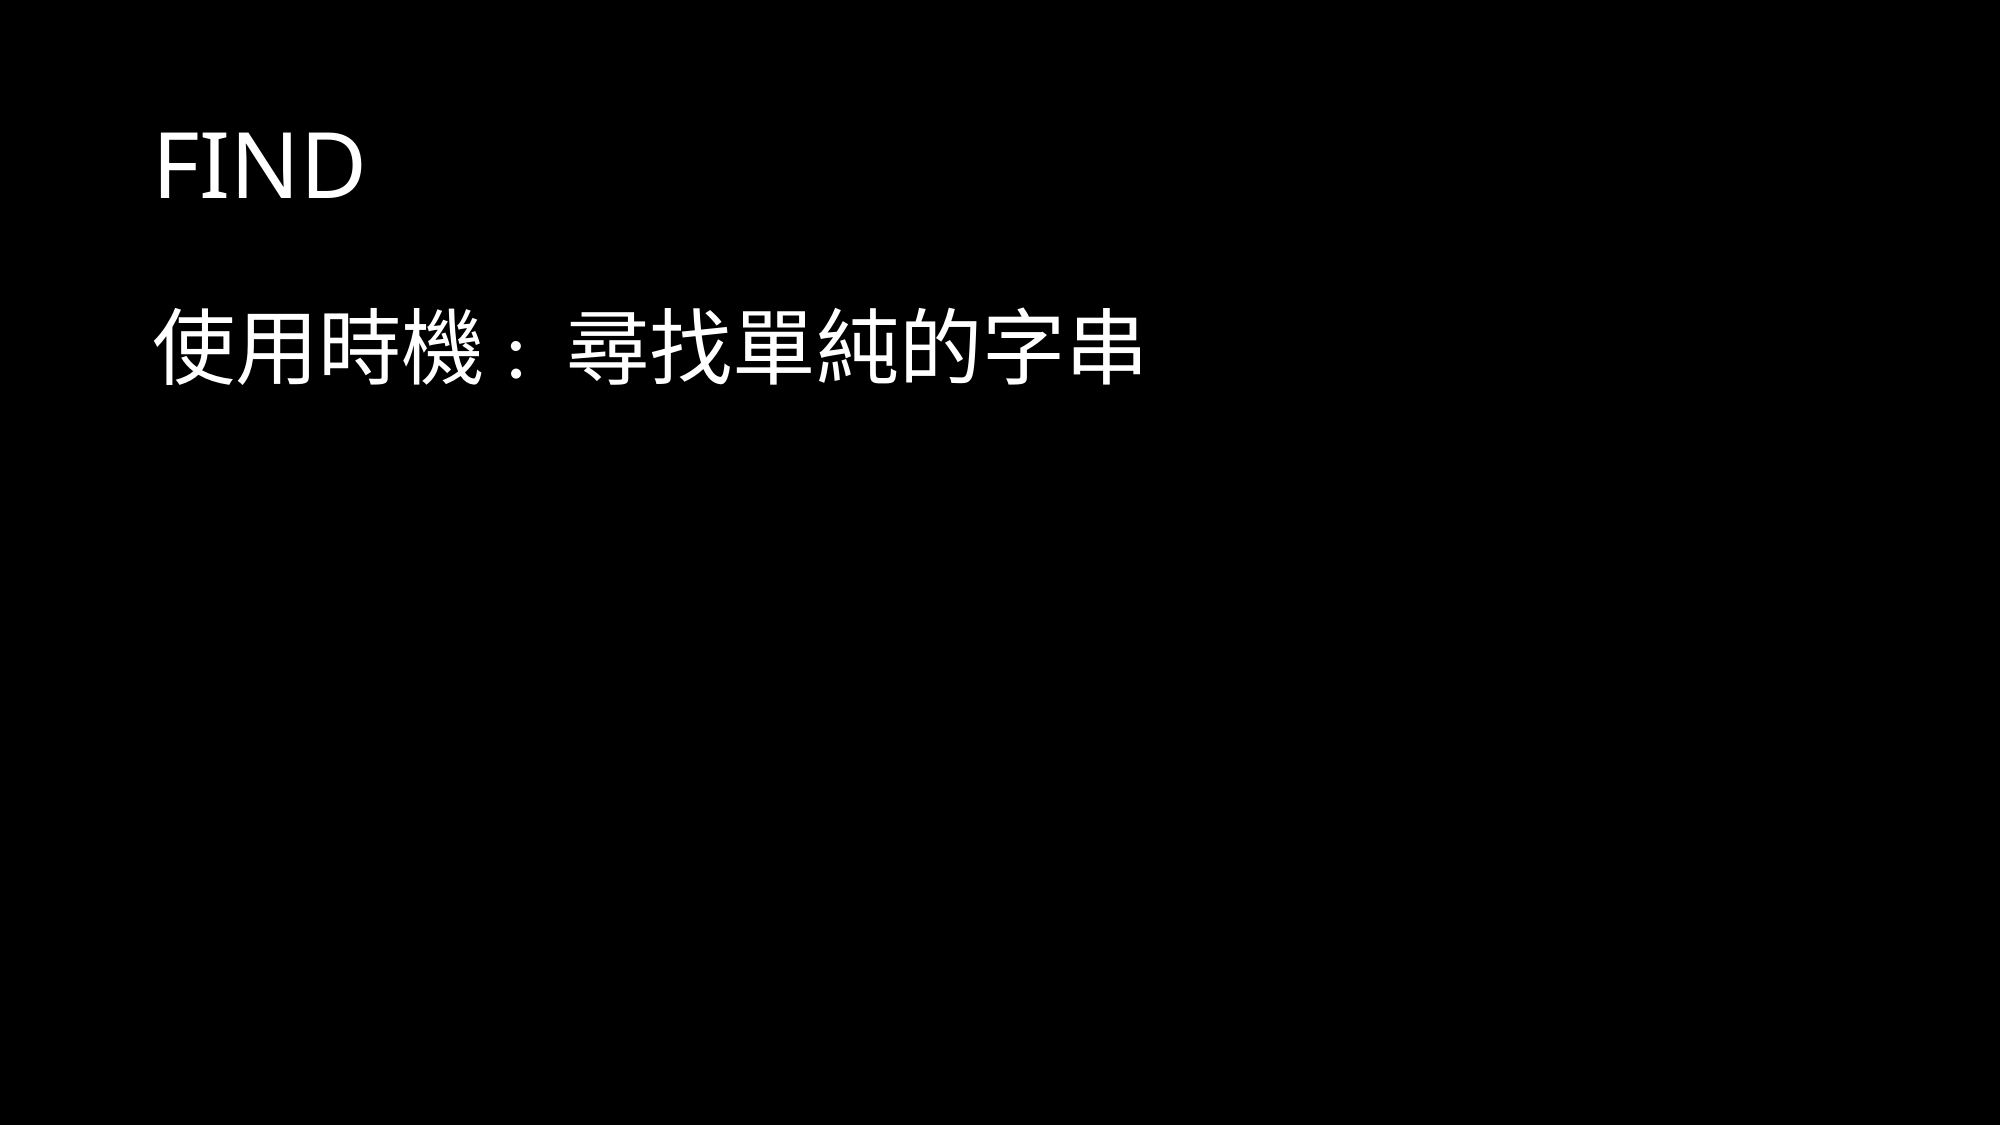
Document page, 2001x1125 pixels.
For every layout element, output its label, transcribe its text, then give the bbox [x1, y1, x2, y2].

title FIND [137, 59, 1863, 278]
list 使用時機: 尋找單純的字串 [137, 299, 1863, 1014]
